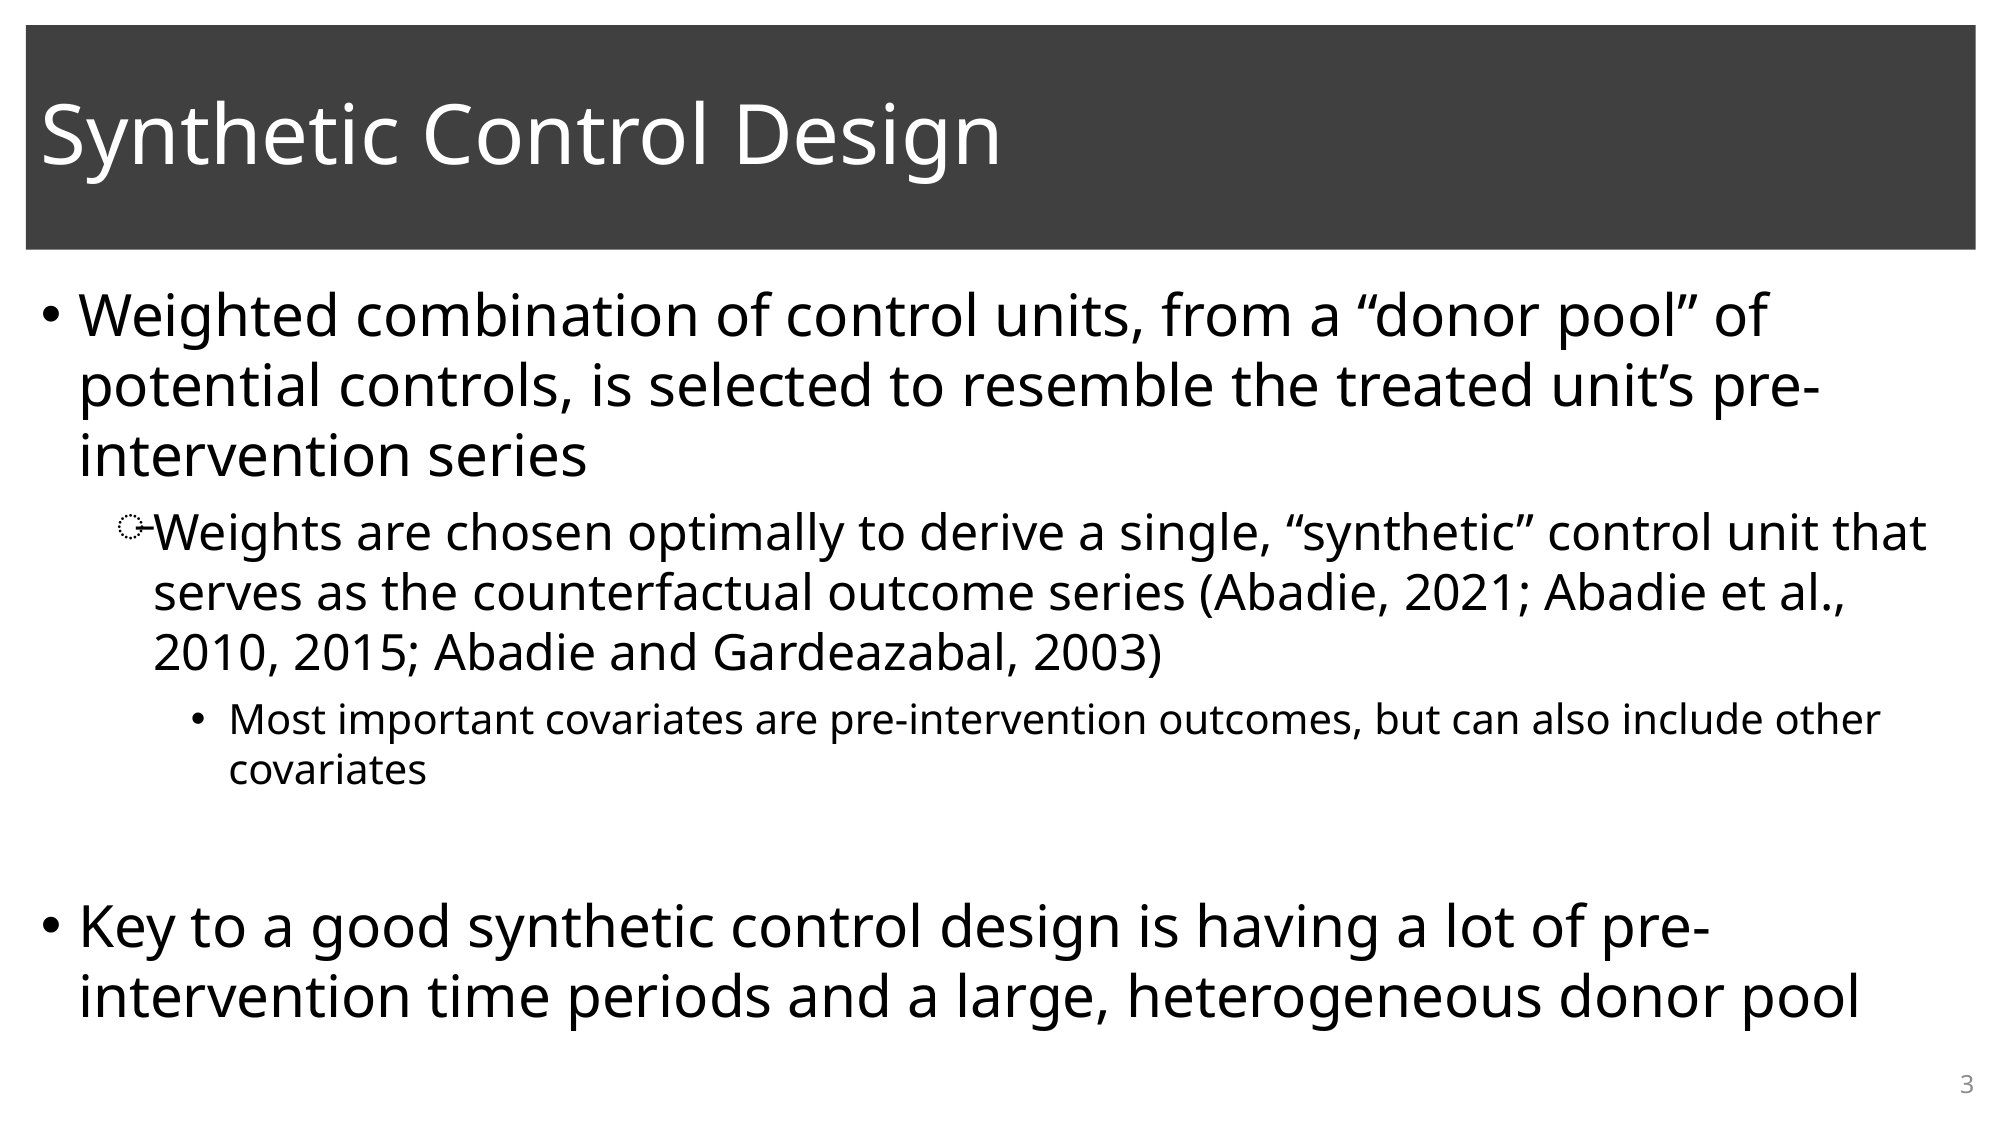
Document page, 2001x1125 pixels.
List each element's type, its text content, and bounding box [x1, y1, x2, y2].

slide_number 3 [1463, 1055, 1990, 1116]
list Weighted combination of control units, from a “donor pool” of potential controls, is selected to resemble the treated unit’s pre-intervention series Weights are chosen optimally to derive a single, “synthetic” control unit that serves as the counterfactual outcome series (Abadie, 2021; Abadie et al., 2010, 2015; Abadie and Gardeazabal, 2003) Most important covariates are pre-intervention outcomes, but can also include other covariates Key to a good synthetic control design is having a lot of pre-intervention time periods and a large, heterogeneous donor pool [25, 270, 1976, 1100]
title Synthetic Control Design [25, 25, 1976, 250]
